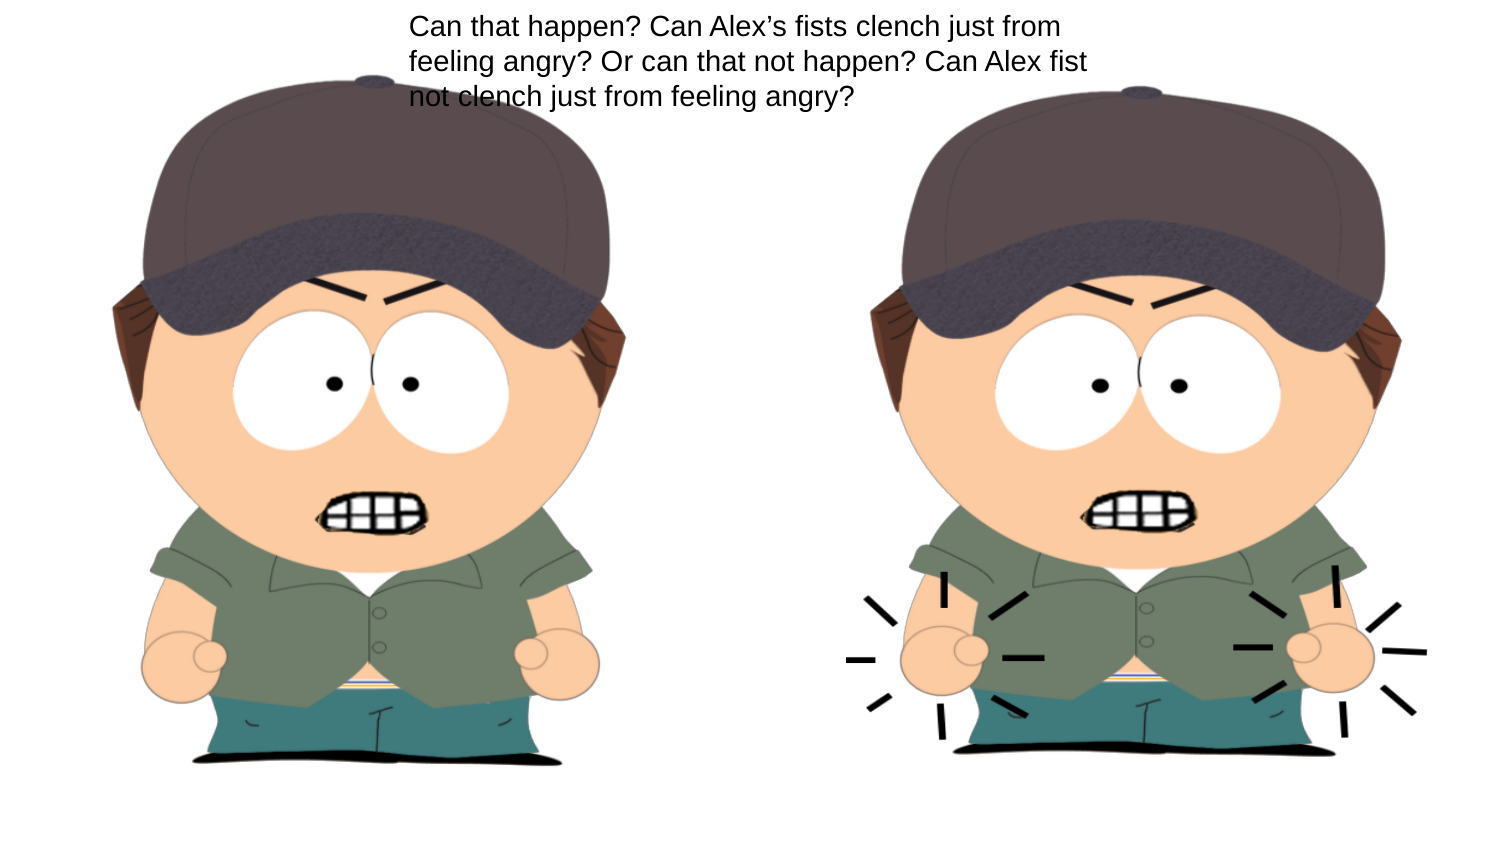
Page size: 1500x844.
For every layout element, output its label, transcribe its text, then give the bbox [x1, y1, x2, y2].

text_box Can that happen? Can Alex’s fists clench just from feeling angry? Or can that not happen? Can Alex fist not clench just from feeling angry? [375, 0, 1126, 120]
picture [88, 73, 655, 789]
picture [846, 84, 1432, 778]
